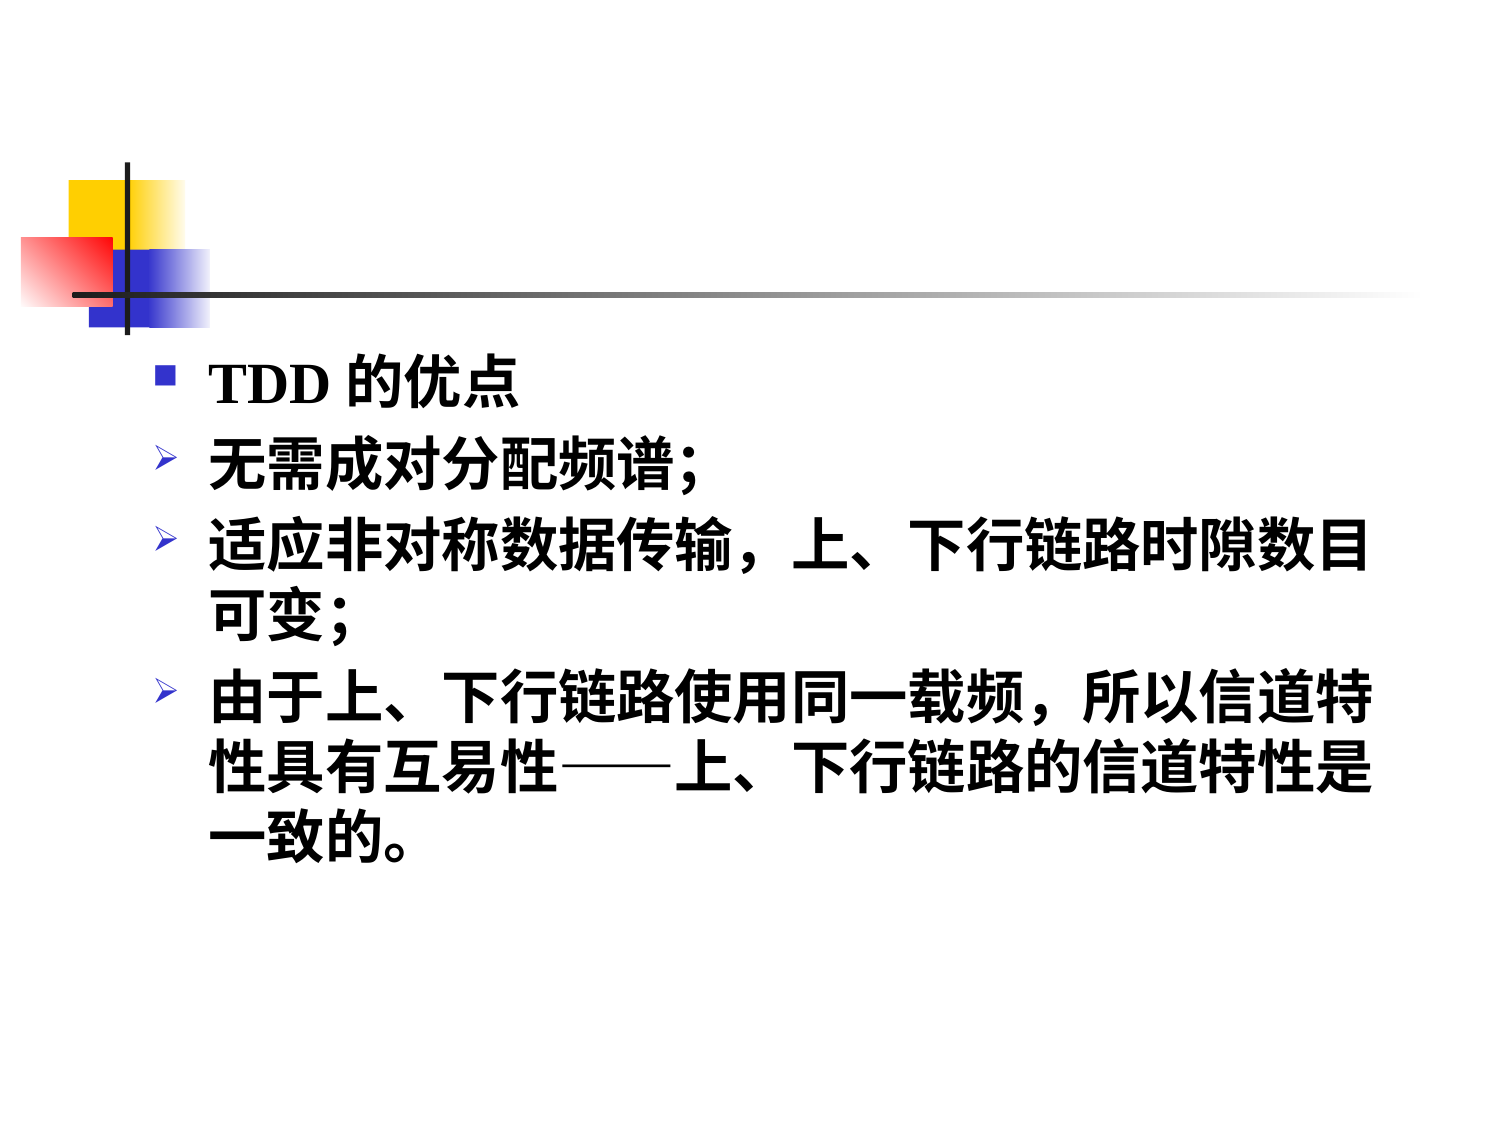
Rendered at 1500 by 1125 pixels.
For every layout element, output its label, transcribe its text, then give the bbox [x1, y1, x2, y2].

list TDD的优点 无需成对分配频谱； 适应非对称数据传输，上、下行链路时隙数目可变； 由于上、下行链路使用同一载频，所以信道特性具有互易性——上、下行链路的信道特性是一致的。 [137, 337, 1413, 1013]
